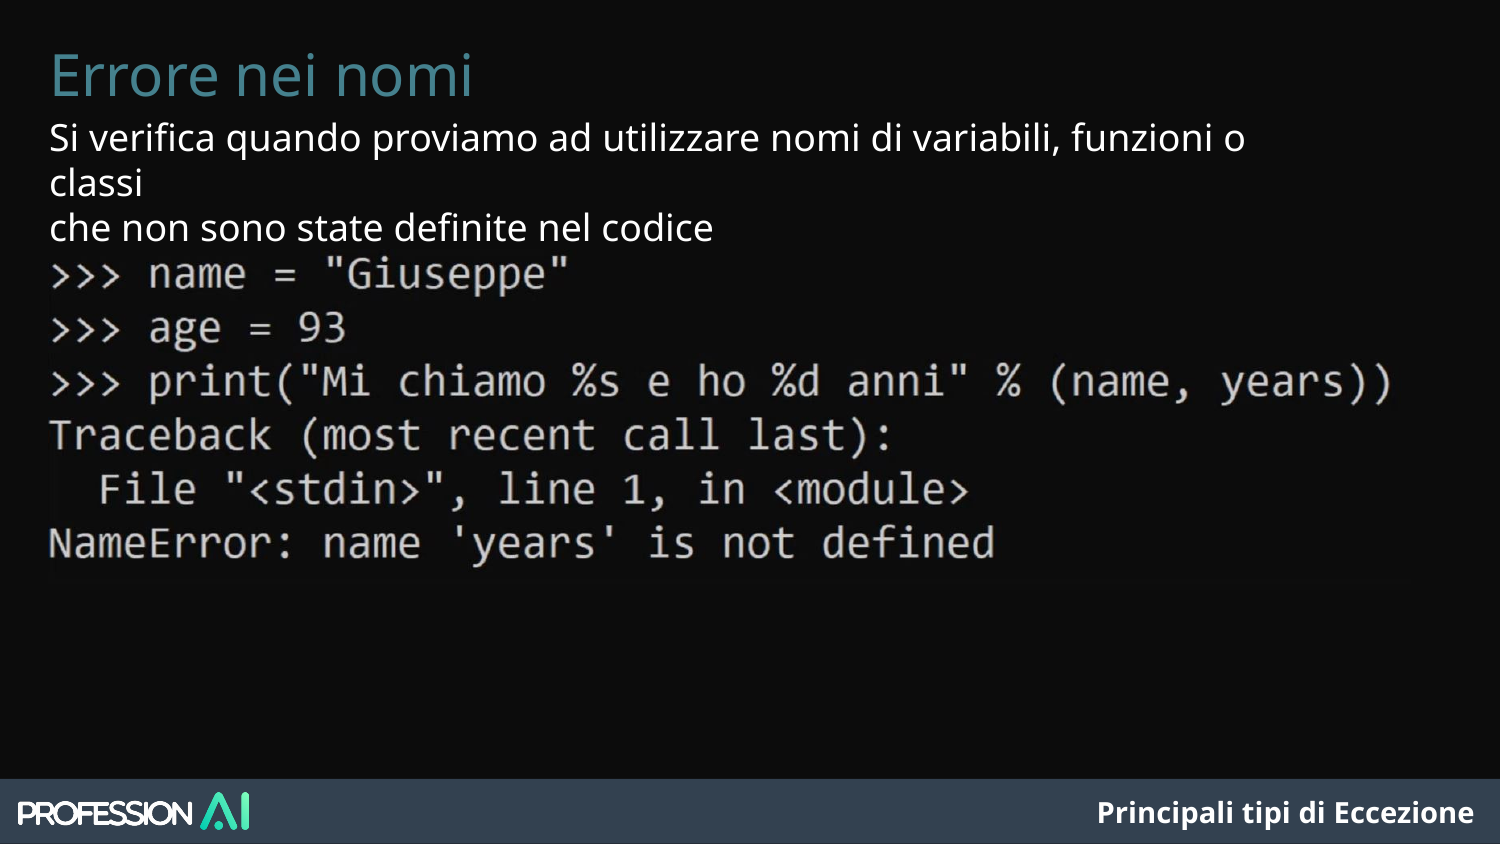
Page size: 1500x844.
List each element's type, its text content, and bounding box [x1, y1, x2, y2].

text_box [0, 778, 1057, 844]
text_box [1490, 778, 1500, 844]
picture [17, 792, 250, 831]
text_box Errore nei nomi [34, 23, 717, 98]
text_box Si verifica quando proviamo ad utilizzare nomi di variabili, funzioni o classi che non sono state definite nel codice [34, 98, 1321, 264]
text_box Principali tipi di Eccezione [1057, 778, 1490, 844]
picture [48, 249, 1416, 584]
